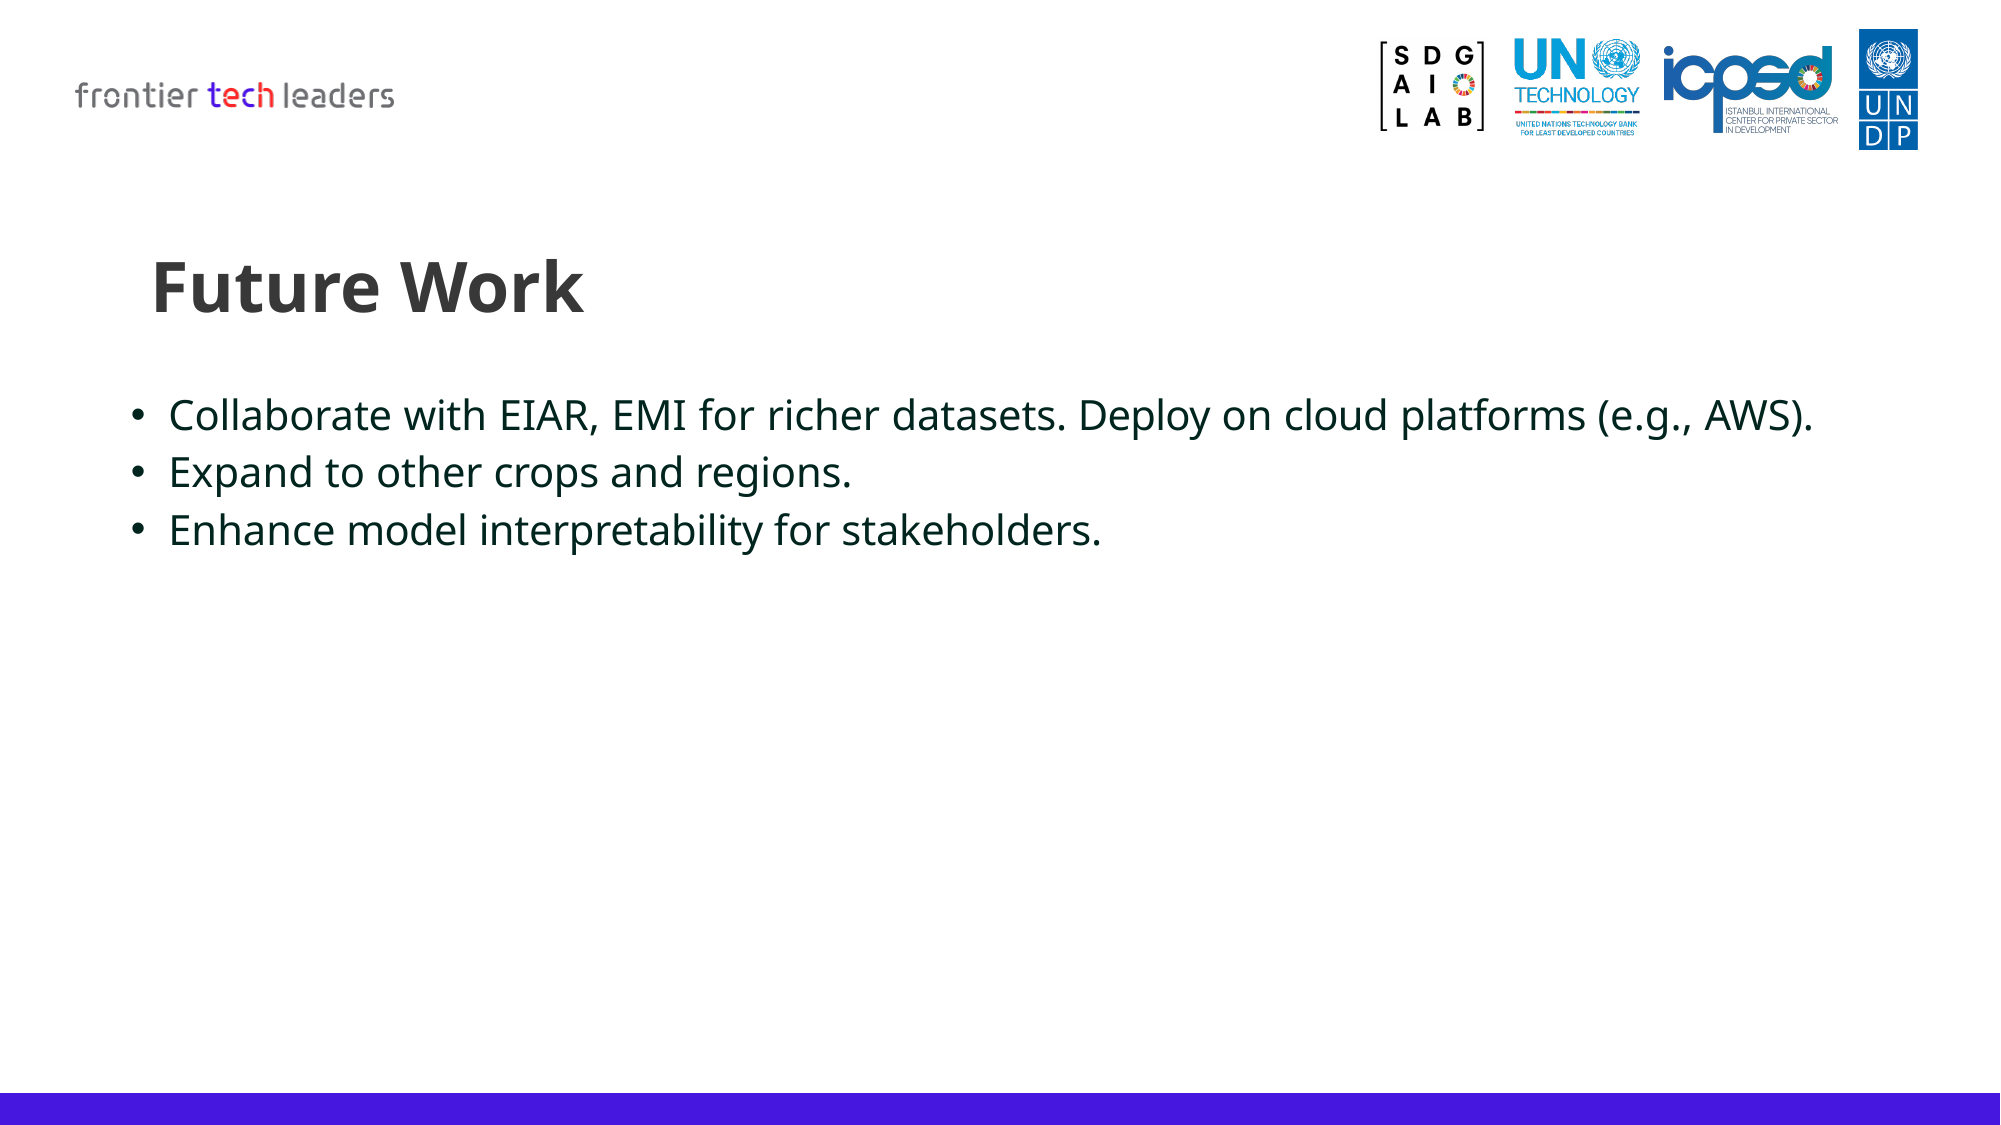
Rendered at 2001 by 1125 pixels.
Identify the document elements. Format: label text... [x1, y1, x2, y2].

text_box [1377, 29, 1918, 150]
picture [75, 82, 394, 108]
text_box Future Work [142, 242, 943, 338]
text_box Collaborate with EIAR, EMI for richer datasets. Deploy on cloud platforms (e.g., AWS). Expand to other crops and regions. Enhance model interpretability for stakeholders. [123, 369, 1919, 1067]
text_box [0, 1093, 2000, 1125]
